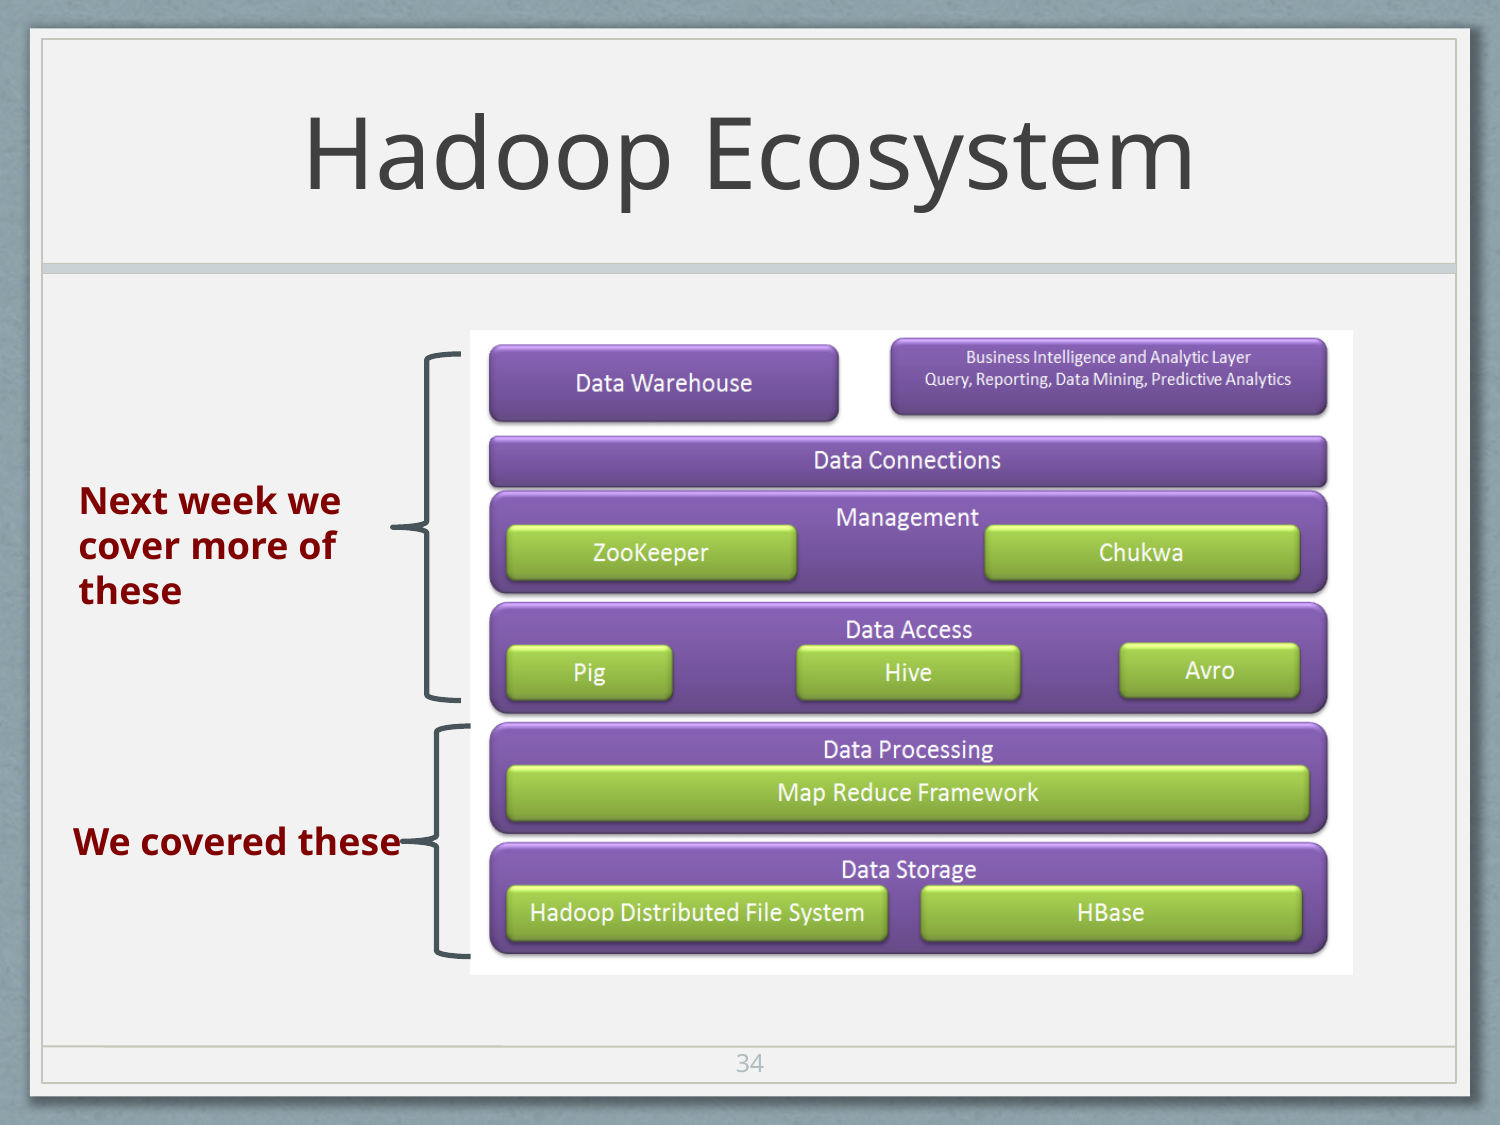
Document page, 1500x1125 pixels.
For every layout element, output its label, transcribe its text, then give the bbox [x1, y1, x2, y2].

slide_number 34 [687, 1042, 813, 1088]
text_box [424, 620, 461, 704]
title Hadoop Ecosystem [147, 40, 1353, 260]
text_box [424, 351, 461, 469]
text_box [417, 723, 463, 960]
text_box Next week we cover more of these [63, 469, 461, 620]
text_box We covered these [58, 811, 417, 871]
picture [470, 330, 1354, 976]
